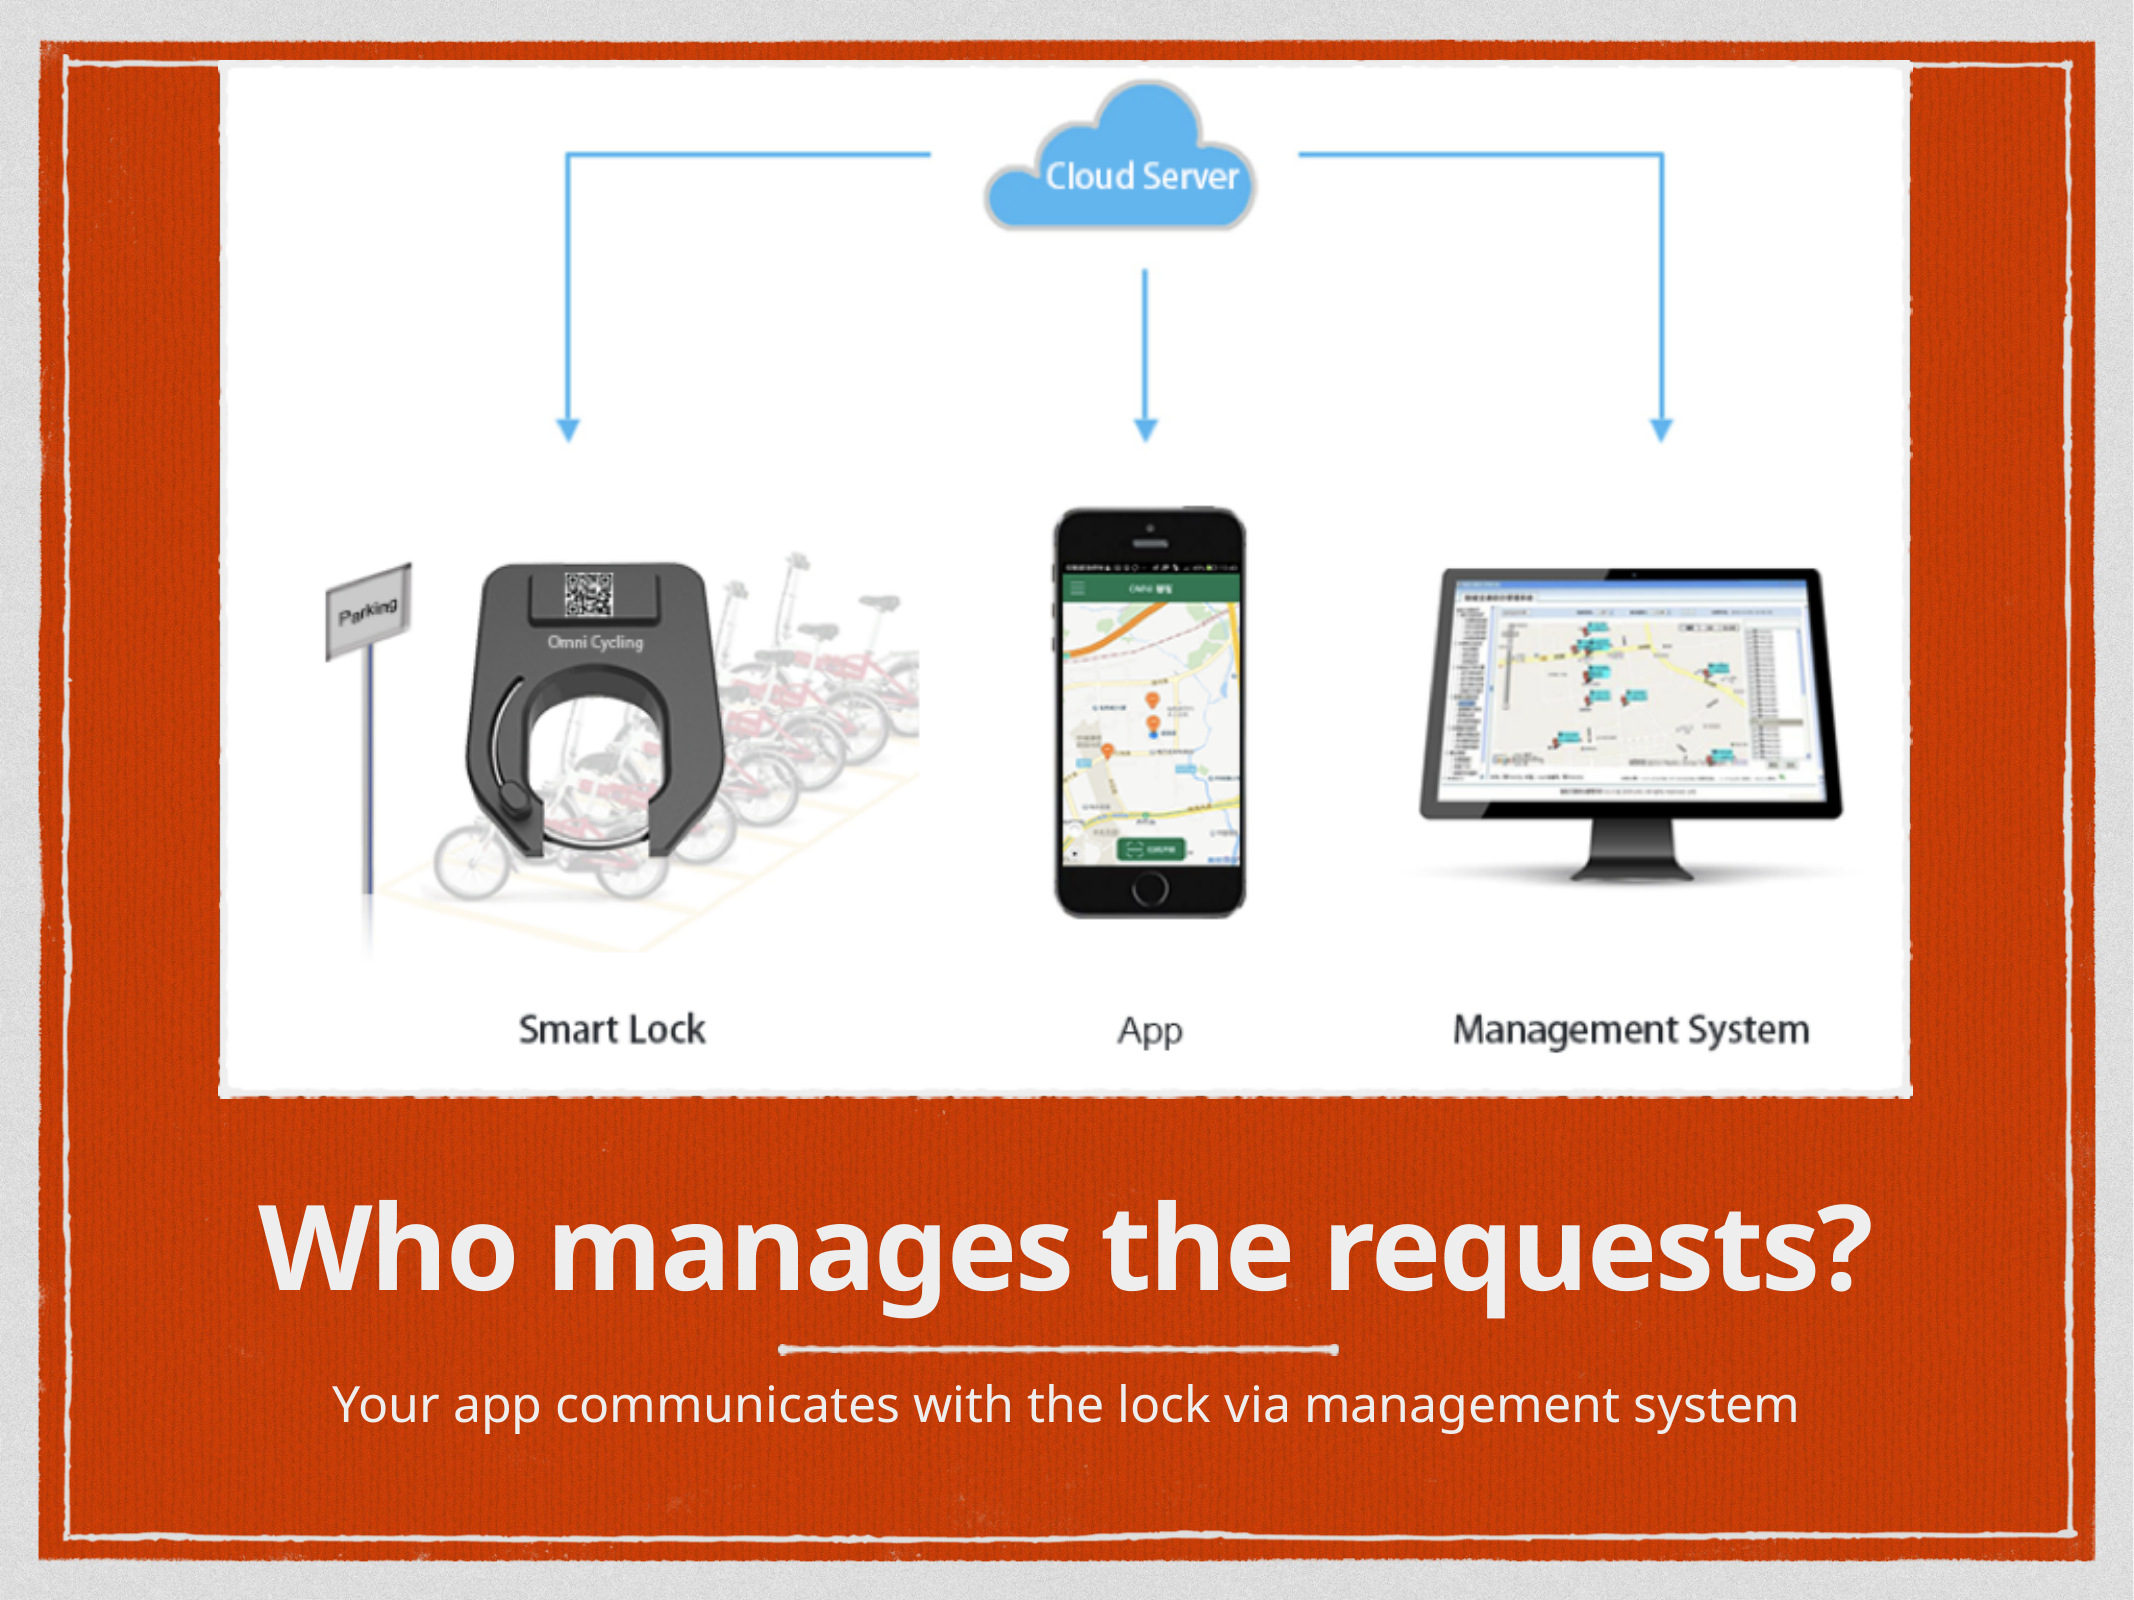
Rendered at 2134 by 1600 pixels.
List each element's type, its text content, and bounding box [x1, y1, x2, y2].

picture [0, 0, 2134, 1600]
title Who manages the requests? [103, 1122, 2030, 1324]
list Your app communicates with the lock via management system [103, 1364, 2030, 1509]
